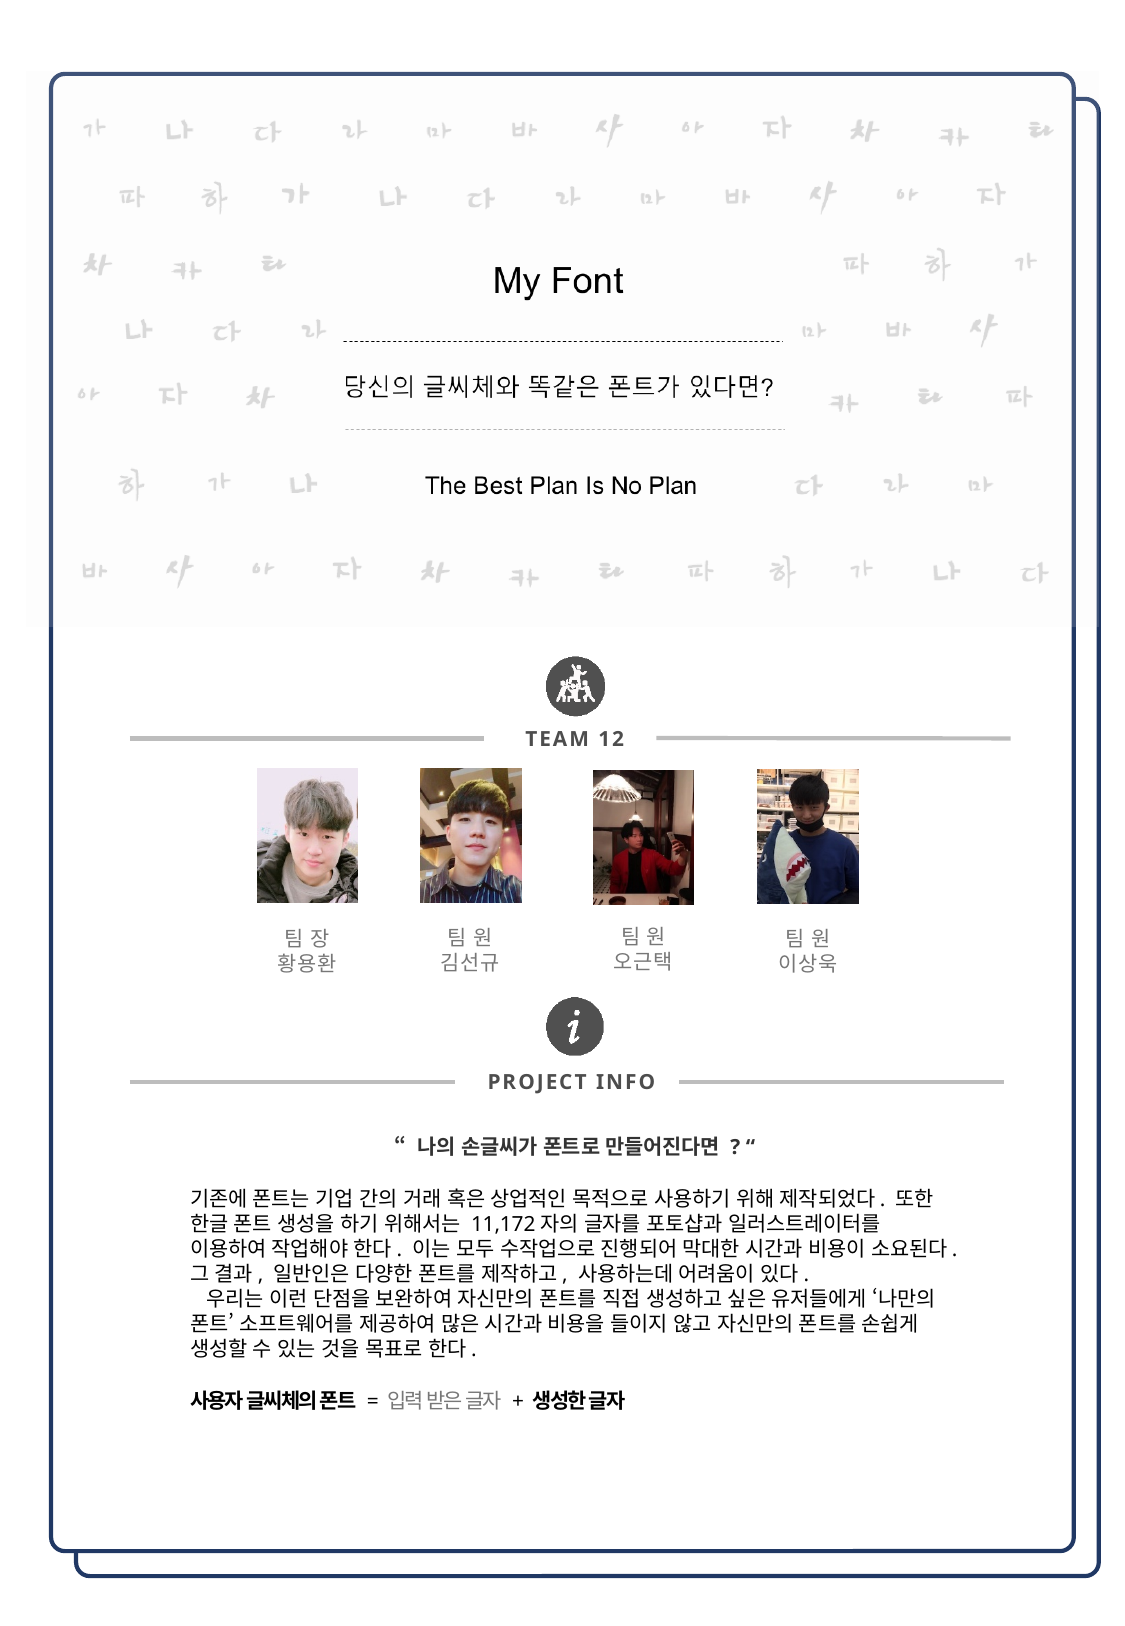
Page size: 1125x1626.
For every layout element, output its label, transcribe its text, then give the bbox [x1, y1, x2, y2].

text_box 팀 원 이상욱 [763, 917, 853, 983]
picture [26, 71, 1099, 627]
text_box TEAM 12 [510, 718, 639, 758]
picture [420, 768, 522, 903]
text_box 팀 장 황용환 [262, 917, 352, 983]
picture [257, 768, 358, 903]
text_box 팀 원 오근택 [598, 916, 688, 982]
text_box “ 나의 손글씨가 폰트로 만들어진다면 ? “ 기존에 폰트는 기업 간의 거래 혹은 상업적인 목적으로 사용하기 위해 제작되었다. 또한 한글 폰트 생성을 하기 위해서는 11,172자의 글자를 포토샵과 일러스트레이터를 이용하여 작업해야 한다. 이는 모두 수작업으로 진행되어 막대한 시간과 비용이 소요된다. 그 결과, 일반인은 다양한 폰트를 제작하고, 사용하는데 어려움이 있다. 우리는 이런 단점을 보완하여 자신만의 폰트를 직접 생성하고 싶은 유저들에게 ‘나만의 폰트’ 소프트웨어를 제공하여 많은 시간과 비용을 들이지 않고 자신만의 폰트를 손쉽게 생성할 수 있는 것을 목표로 한다. 사용자 글씨체의 폰트 = 입력 받은 글자 + 생성한 글자 [175, 1126, 975, 1420]
text_box [75, 108, 1100, 1578]
picture [541, 997, 609, 1056]
picture [534, 641, 616, 723]
picture [592, 770, 694, 905]
text_box PROJECT INFO [472, 1061, 670, 1102]
text_box 팀 원 김선규 [425, 917, 515, 982]
picture [757, 769, 859, 904]
text_box [50, 627, 1075, 1553]
